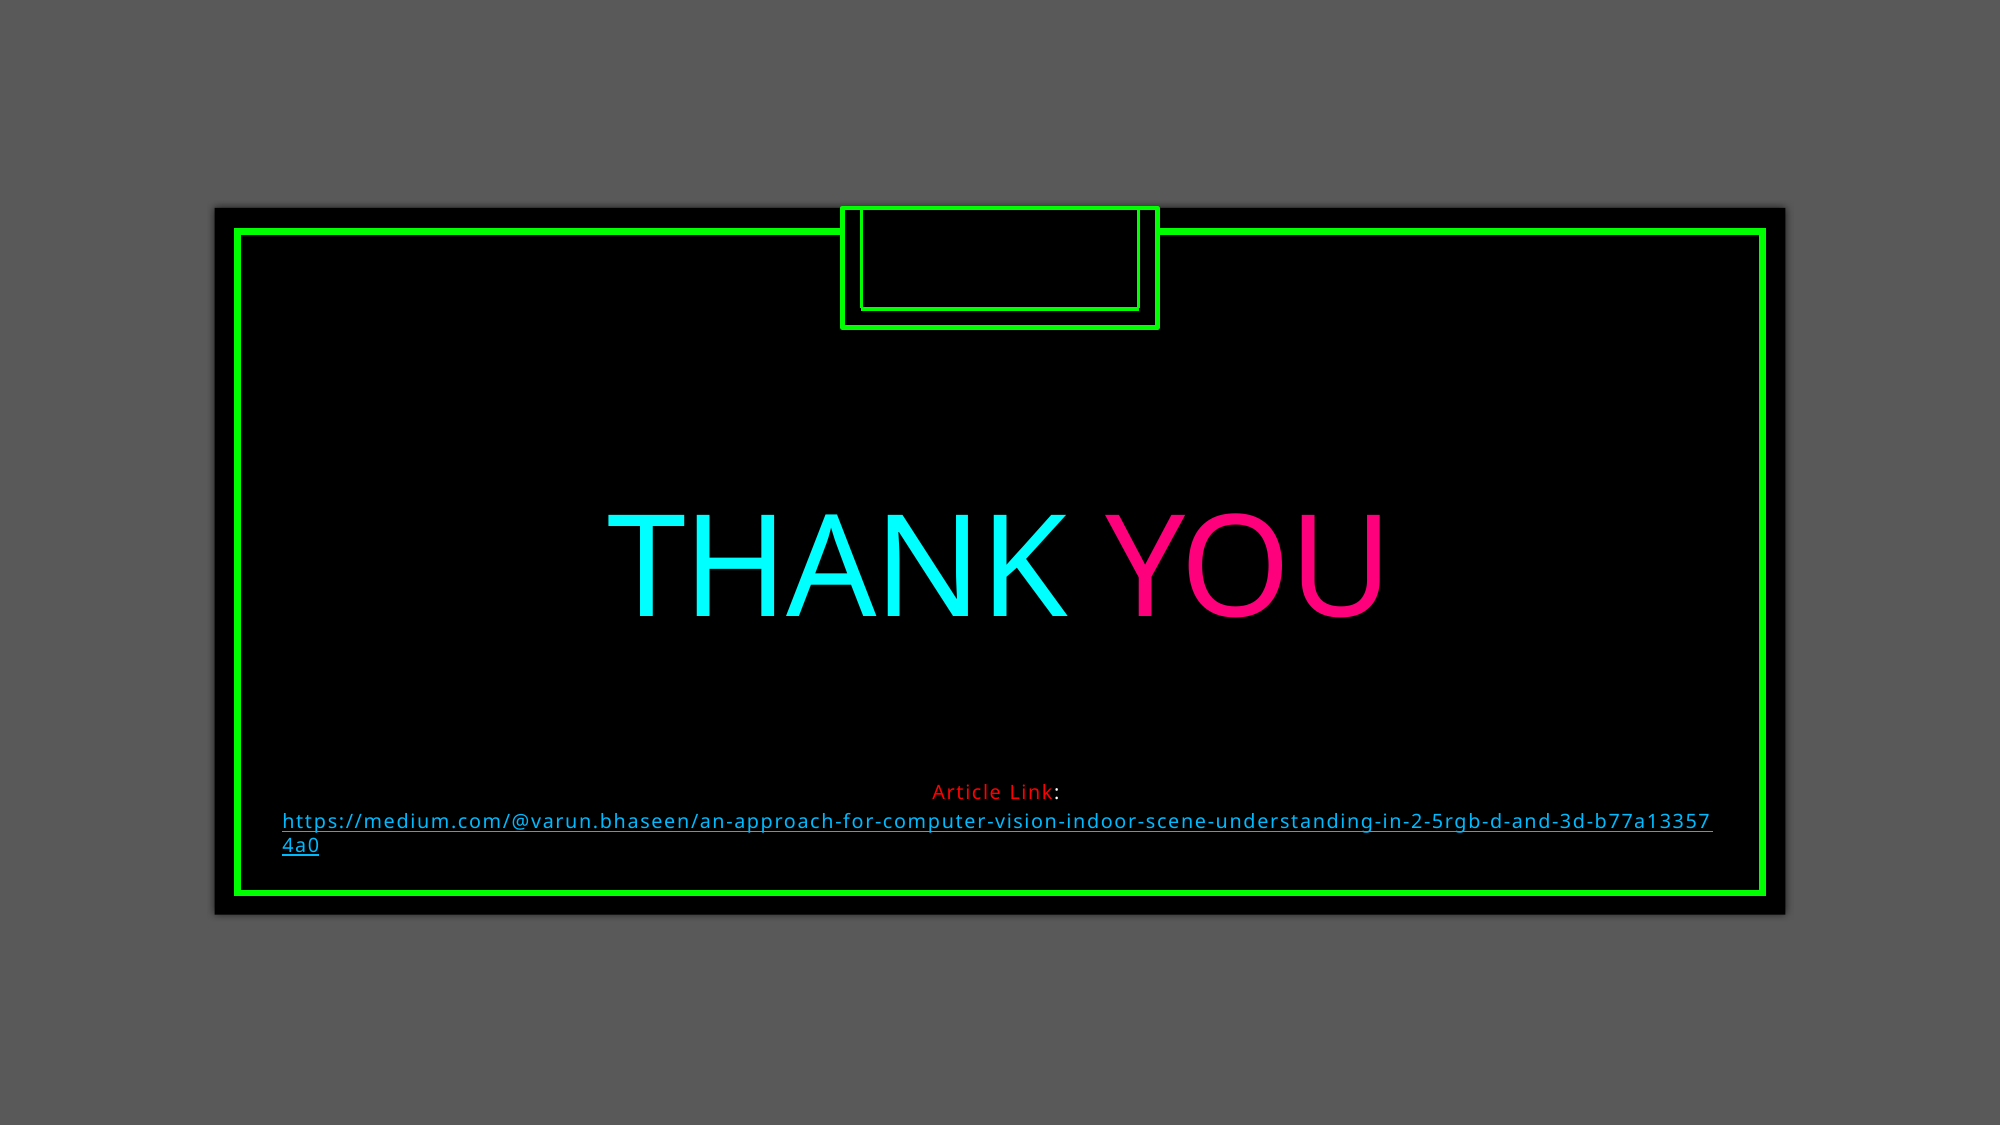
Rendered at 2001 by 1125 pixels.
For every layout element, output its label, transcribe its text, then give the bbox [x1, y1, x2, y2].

subtitle Article Link: https://medium.com/@varun.bhaseen/an-approach-for-computer-vision-indoor-scene-understanding-in-2-5rgb-d-and-3d-b77a133574a0 [267, 768, 1734, 844]
title Thank you [267, 368, 1733, 768]
